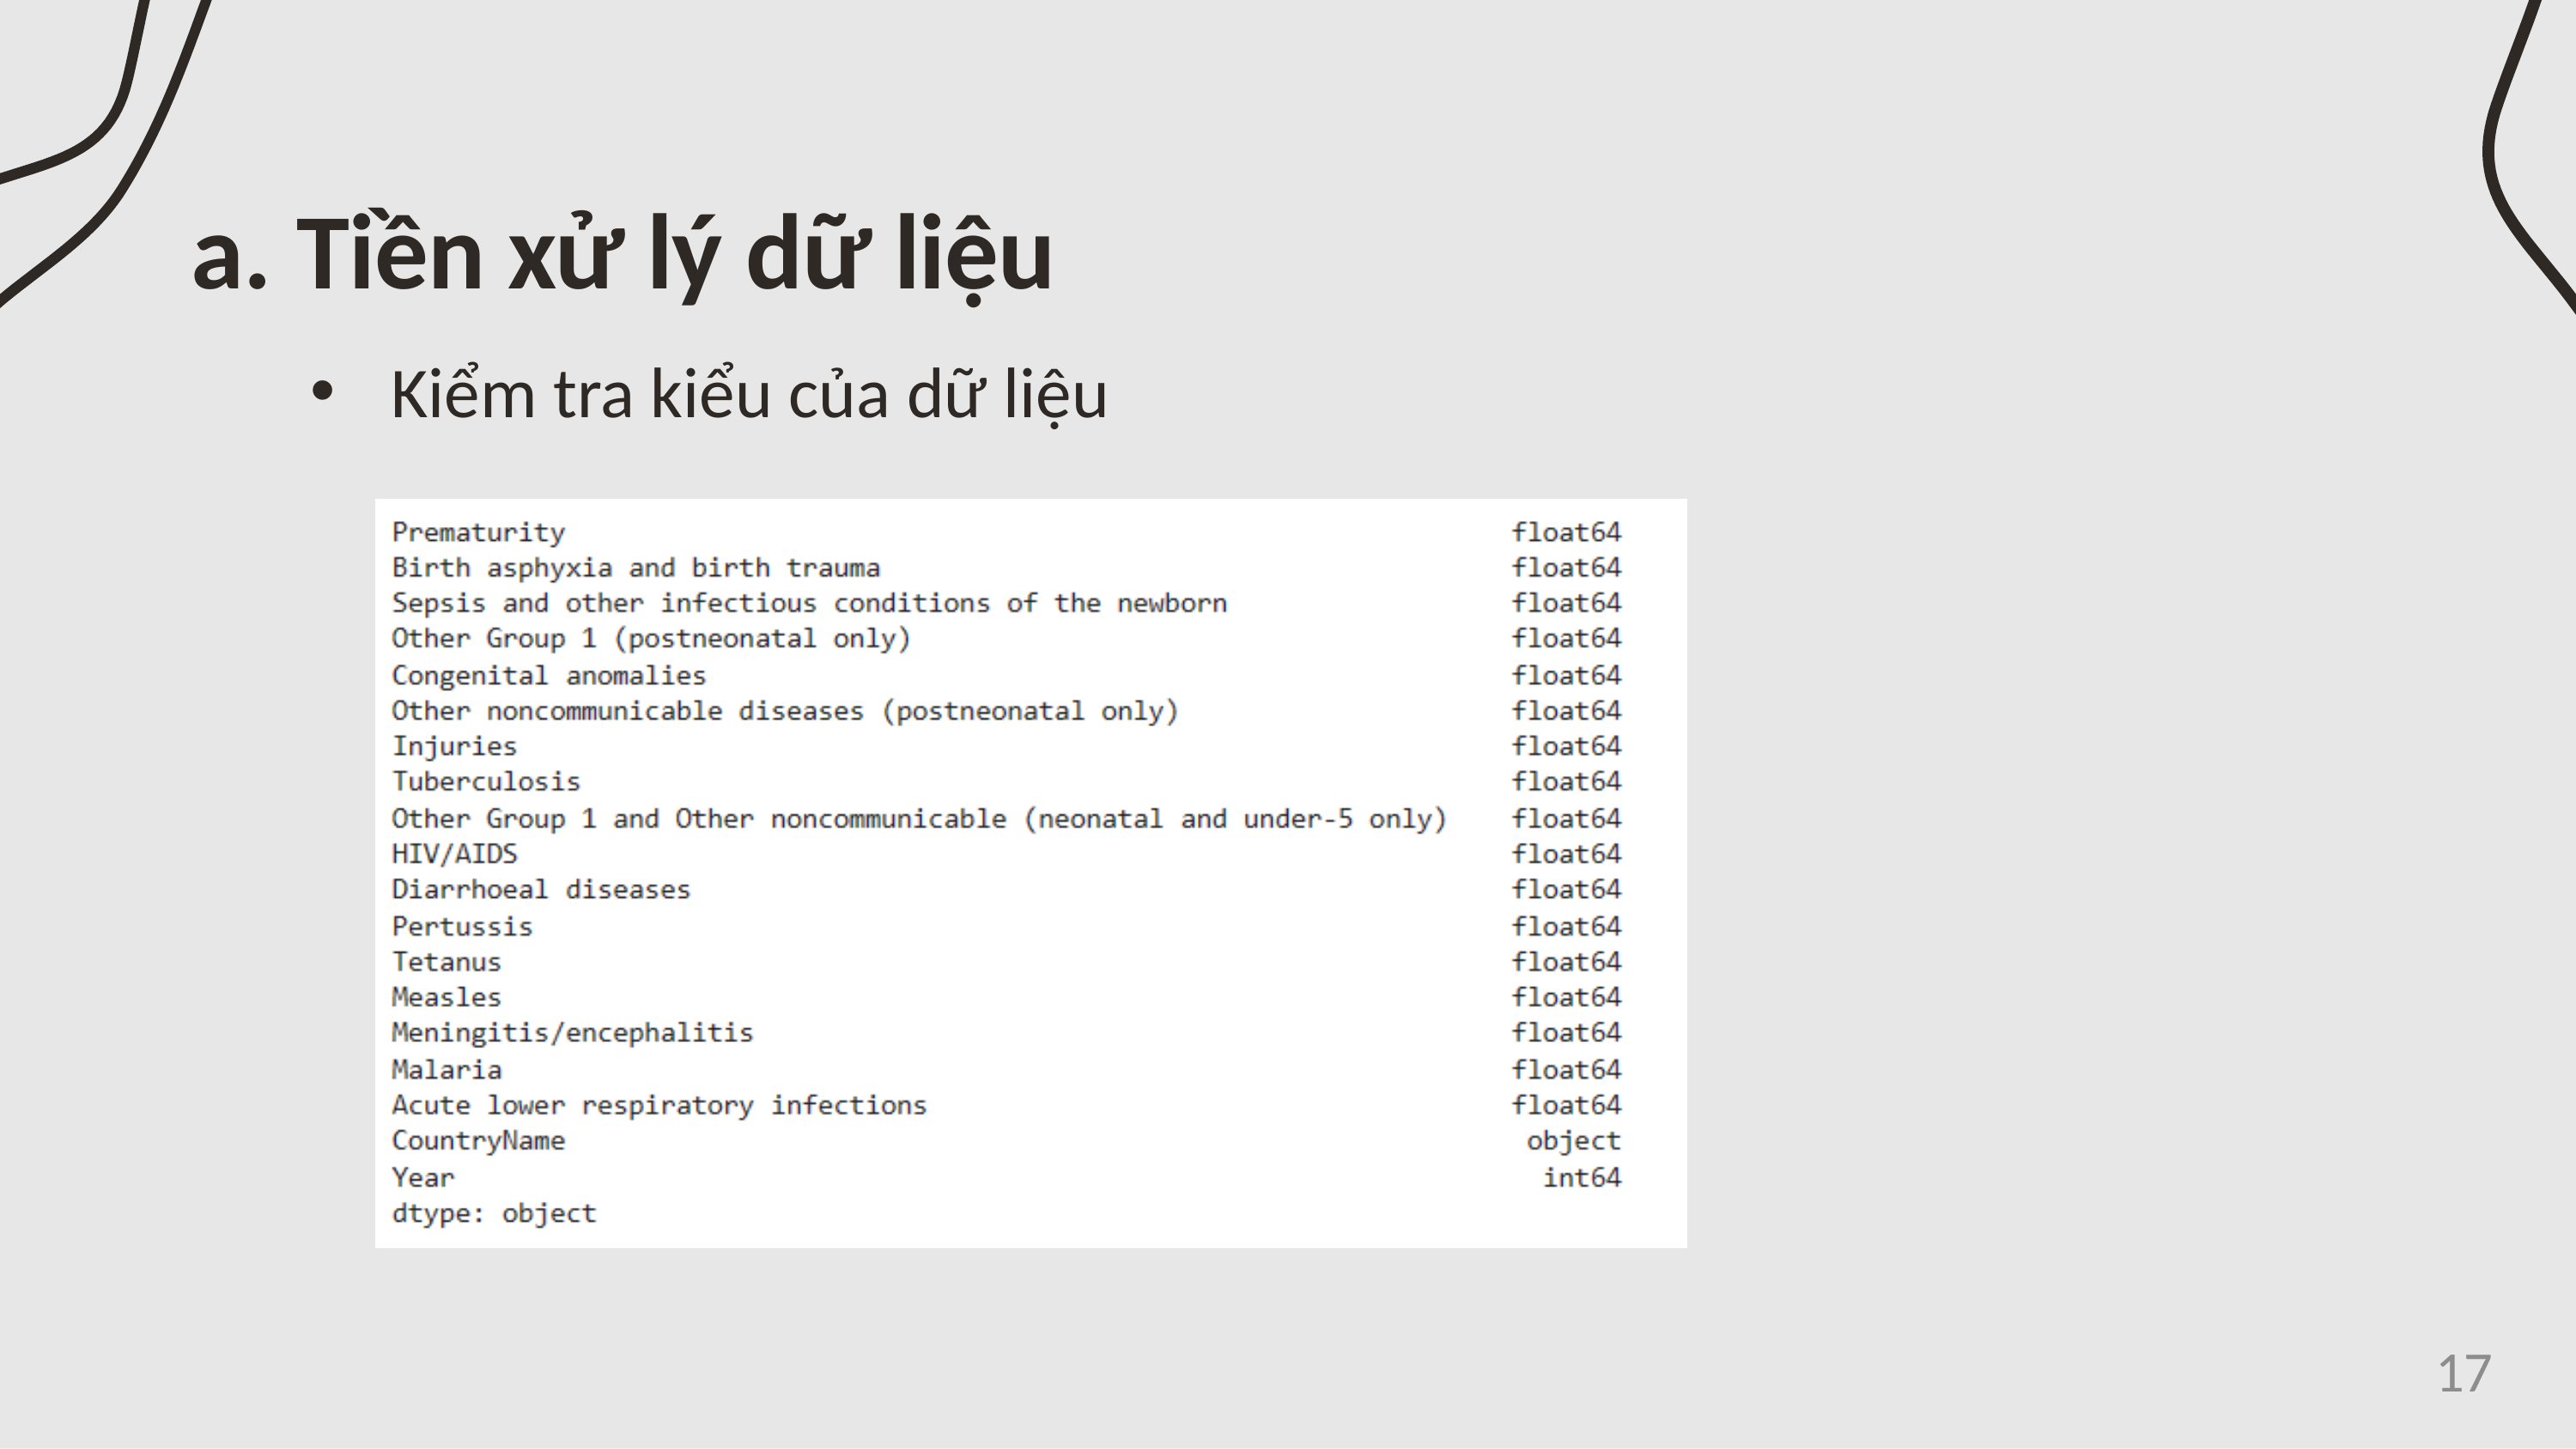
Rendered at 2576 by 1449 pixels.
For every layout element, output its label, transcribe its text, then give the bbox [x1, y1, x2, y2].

text_box Kiểm tra kiểu của dữ liệu [290, 337, 2402, 433]
title a. Tiền xử lý dữ liệu [188, 179, 1411, 424]
picture [375, 499, 1687, 1248]
slide_number 17 [2401, 1346, 2540, 1449]
